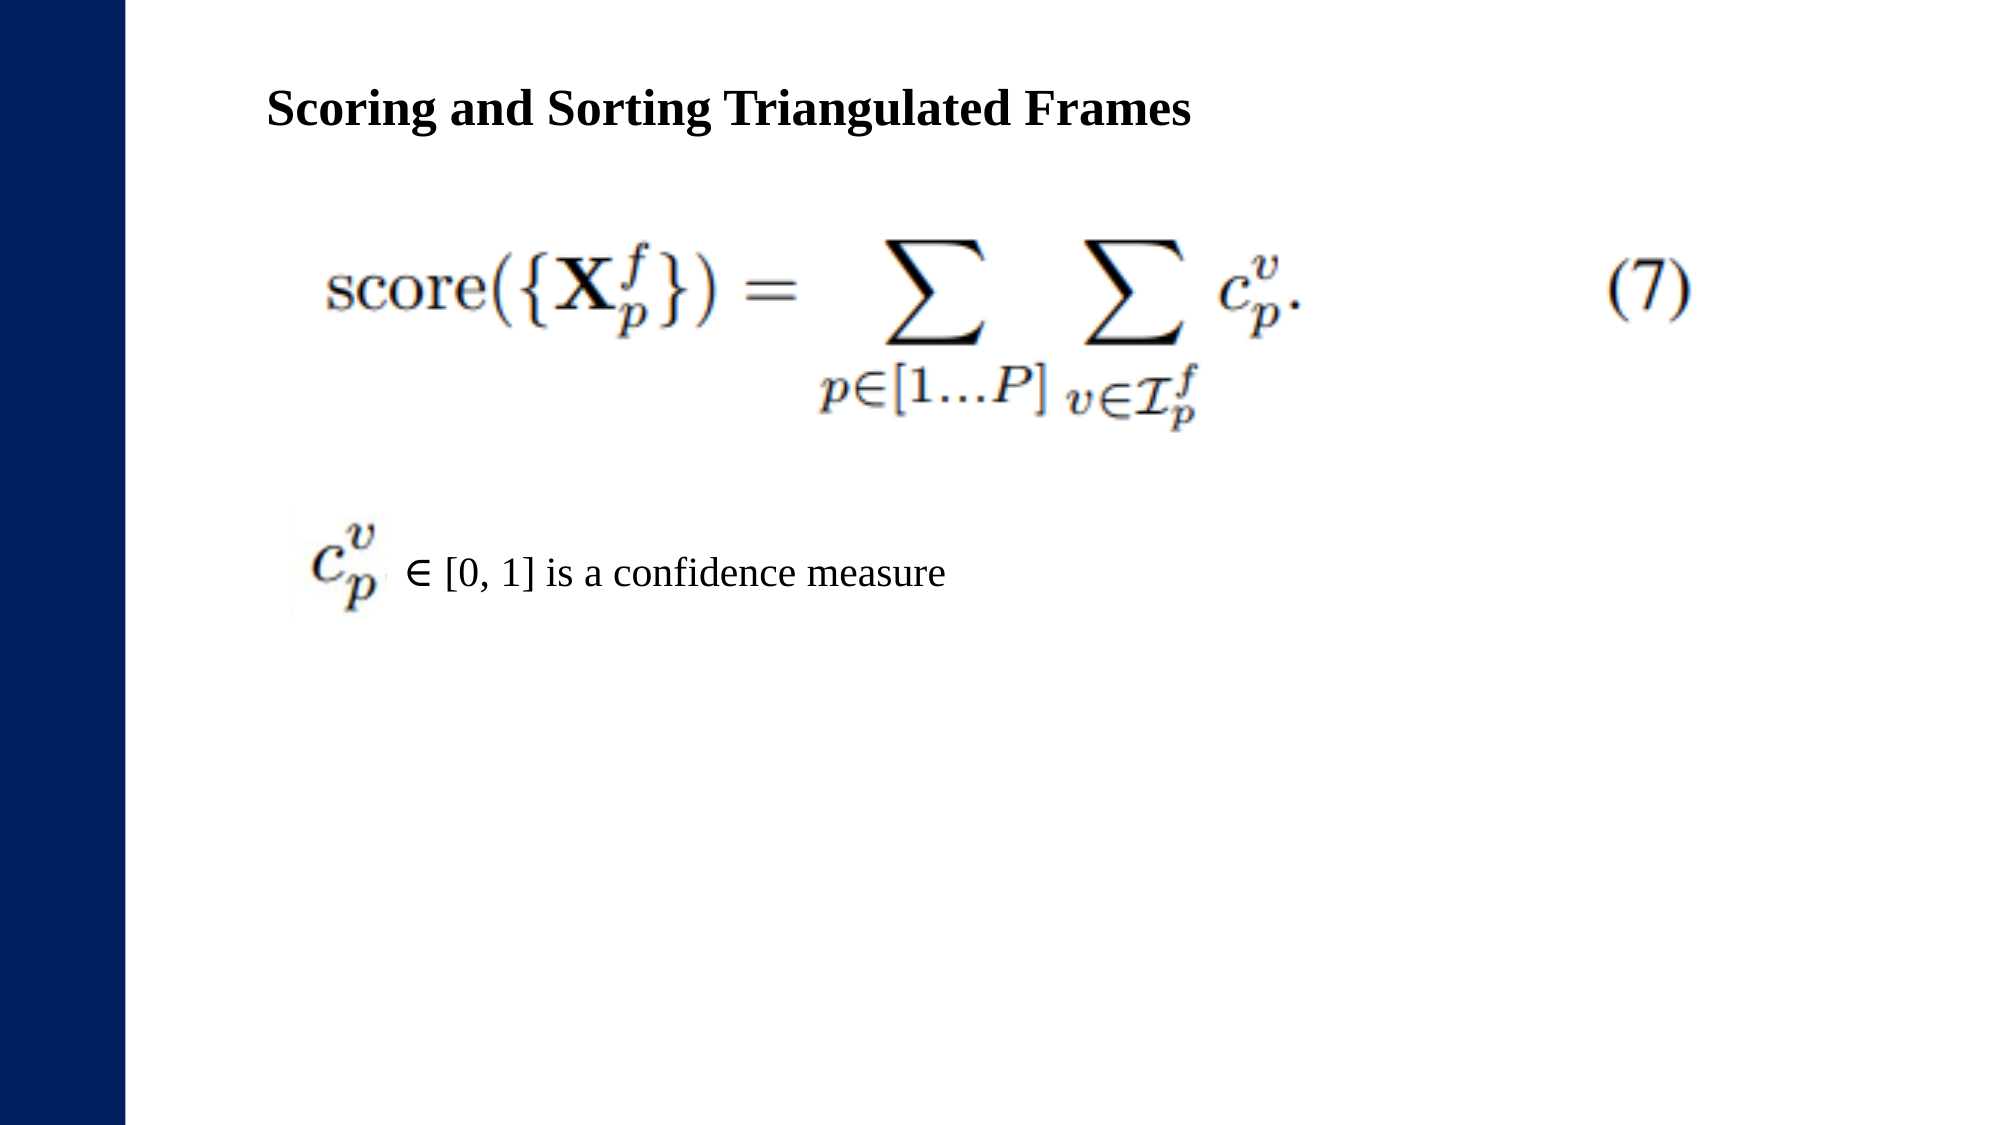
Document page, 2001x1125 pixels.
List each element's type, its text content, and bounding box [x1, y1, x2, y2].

picture [288, 506, 387, 619]
picture [271, 202, 1730, 463]
text_box ∈ [0, 1] is a confidence measure [394, 536, 1026, 602]
text_box Scoring and Sorting Triangulated Frames [251, 65, 1261, 143]
